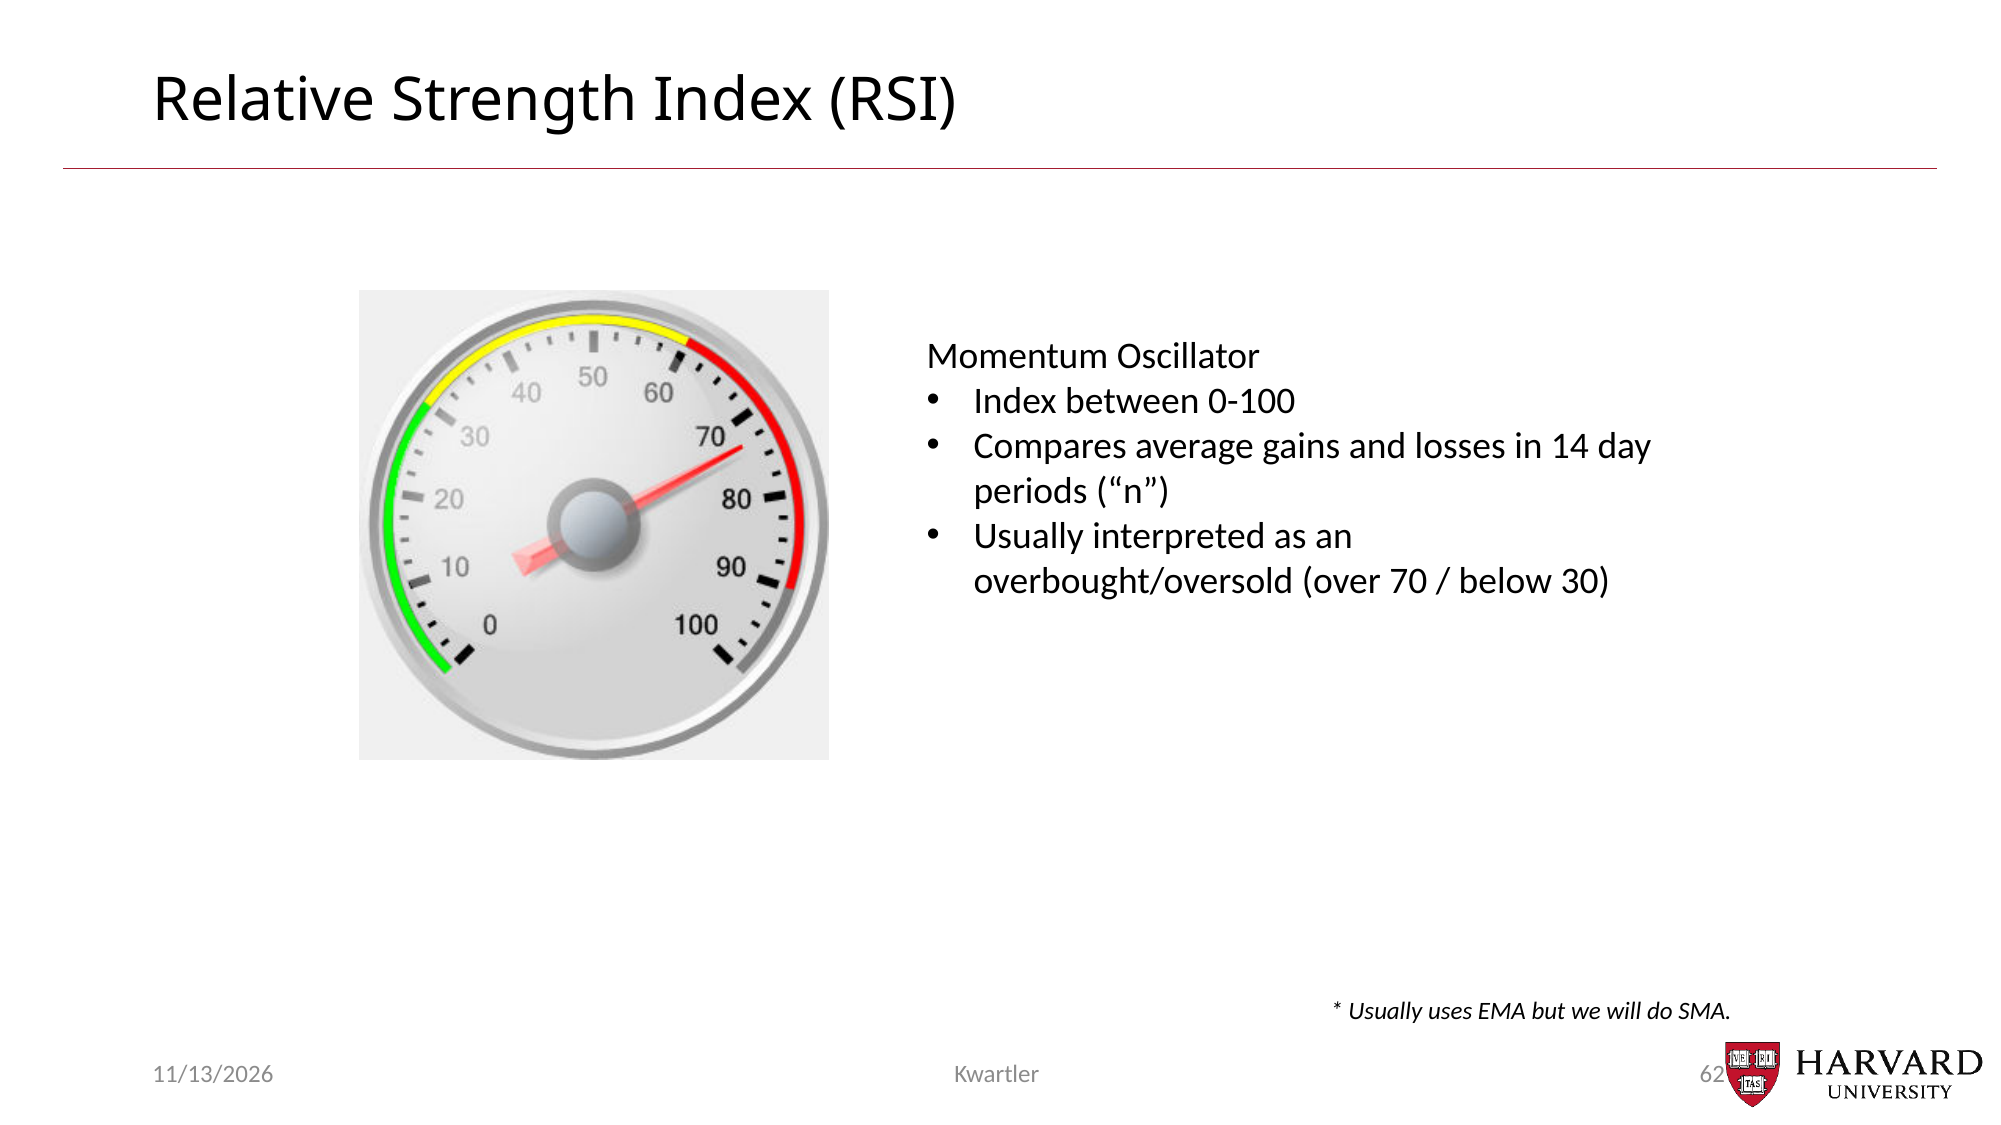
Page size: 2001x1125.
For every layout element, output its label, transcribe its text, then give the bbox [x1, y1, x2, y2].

picture [359, 290, 829, 760]
footer Kwartler [662, 1042, 1338, 1103]
picture [1703, 1024, 2001, 1125]
text_box * Usually uses EMA but we will do SMA. [1315, 987, 1748, 1032]
text_box 62 [1412, 1042, 1741, 1103]
text_box Momentum Oscillator Index between 0-100 Compares average gains and losses in 14 day periods (“n”) Usually interpreted as an overbought/oversold (over 70 / below 30) [911, 323, 1676, 609]
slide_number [137, 1042, 588, 1103]
title Relative Strength Index (RSI) [137, 59, 1863, 142]
